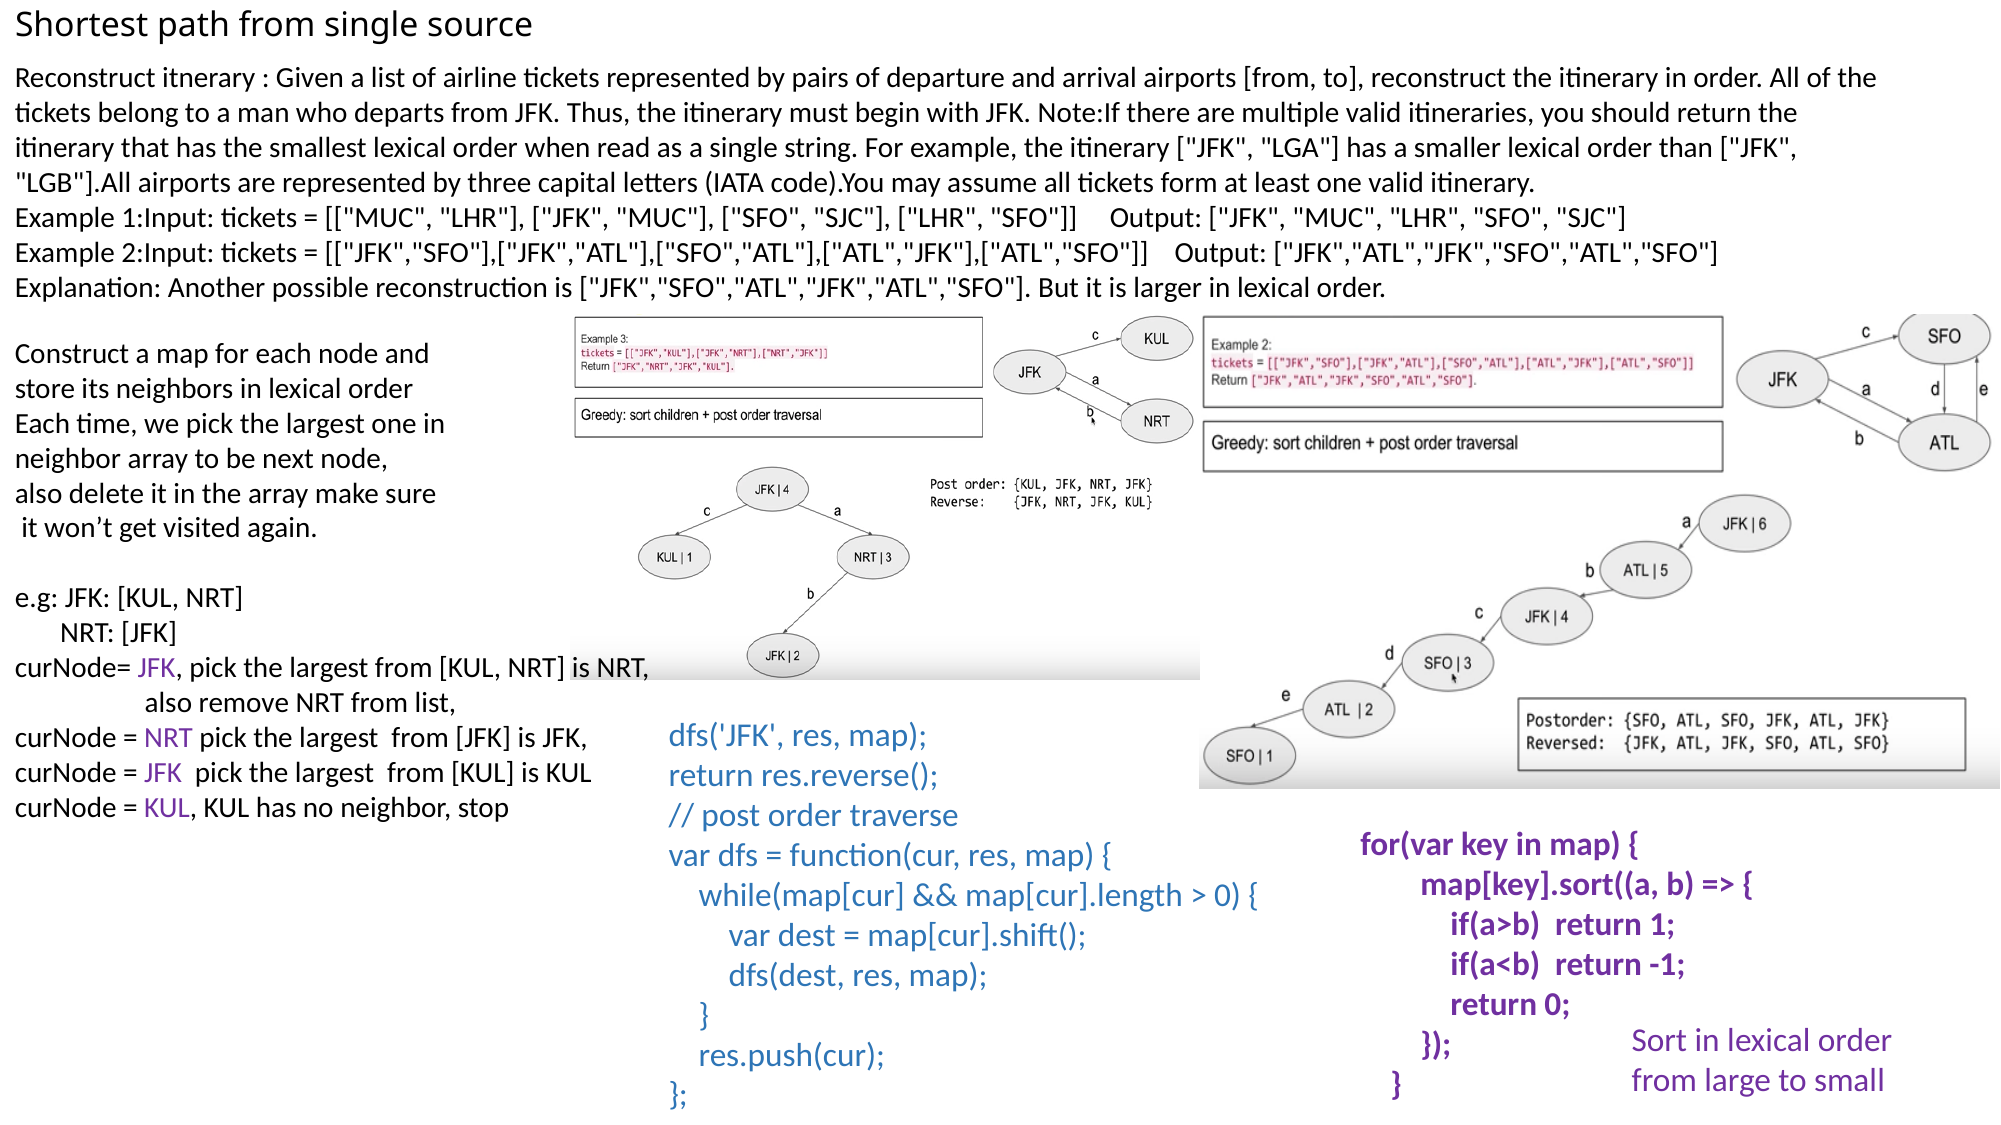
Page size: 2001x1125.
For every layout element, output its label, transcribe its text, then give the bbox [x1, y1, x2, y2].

text_box for(var key in map) { map[key].sort((a, b) => { if(a>b) return 1; if(a<b) return -1; return 0; }); } [1322, 815, 2000, 1125]
text_box Construct a map for each node and store its neighbors in lexical order Each time, we pick the largest one in neighbor array to be next node, also delete it in the array make sure it won’t get visited again. e.g: JFK: [KUL, NRT] NRT: [JFK] curNode= JFK, pick the largest from [KUL, NRT] is NRT, also remove NRT from list, curNode = NRT pick the largest from [JFK] is JFK, curNode = JFK pick the largest from [KUL] is KUL curNode = KUL, KUL has no neighbor, stop [0, 326, 839, 921]
text_box dfs('JFK', res, map); return res.reverse(); // post order traverse var dfs = function(cur, res, map) { while(map[cur] && map[cur].length > 0) { var dest = map[cur].shift(); dfs(dest, res, map); } res.push(cur); }; [630, 705, 1631, 1120]
title Shortest path from single source [0, 0, 1467, 51]
picture [570, 314, 2000, 790]
text_box Reconstruct itnerary : Given a list of airline tickets represented by pairs of departure and arrival airports [from, to], reconstruct the itinerary in order. All of the tickets belong to a man who departs from JFK. Thus, the itinerary must begin with JFK. Note:If there are multiple valid itineraries, you should return the itinerary that has the smallest lexical order when read as a single string. For example, the itinerary ["JFK", "LGA"] has a smaller lexical order than ["JFK", "LGB"].All airports are represented by three capital letters (IATA code).You may assume all tickets form at least one valid itinerary. Example 1:Input: tickets = [["MUC", "LHR"], ["JFK", "MUC"], ["SFO", "SJC"], ["LHR", "SFO"]] Output: ["JFK", "MUC", "LHR", "SFO", "SJC"] Example 2:Input: tickets = [["JFK","SFO"],["JFK","ATL"],["SFO","ATL"],["ATL","JFK"],["ATL","SFO"]] Output: ["JFK","ATL","JFK","SFO","ATL","SFO"] Explanation: Another possible reconstruction is ["JFK","SFO","ATL","JFK","ATL","SFO"]. But it is larger in lexical order. [0, 51, 1906, 326]
text_box Sort in lexical order from large to small [1616, 1010, 1970, 1106]
